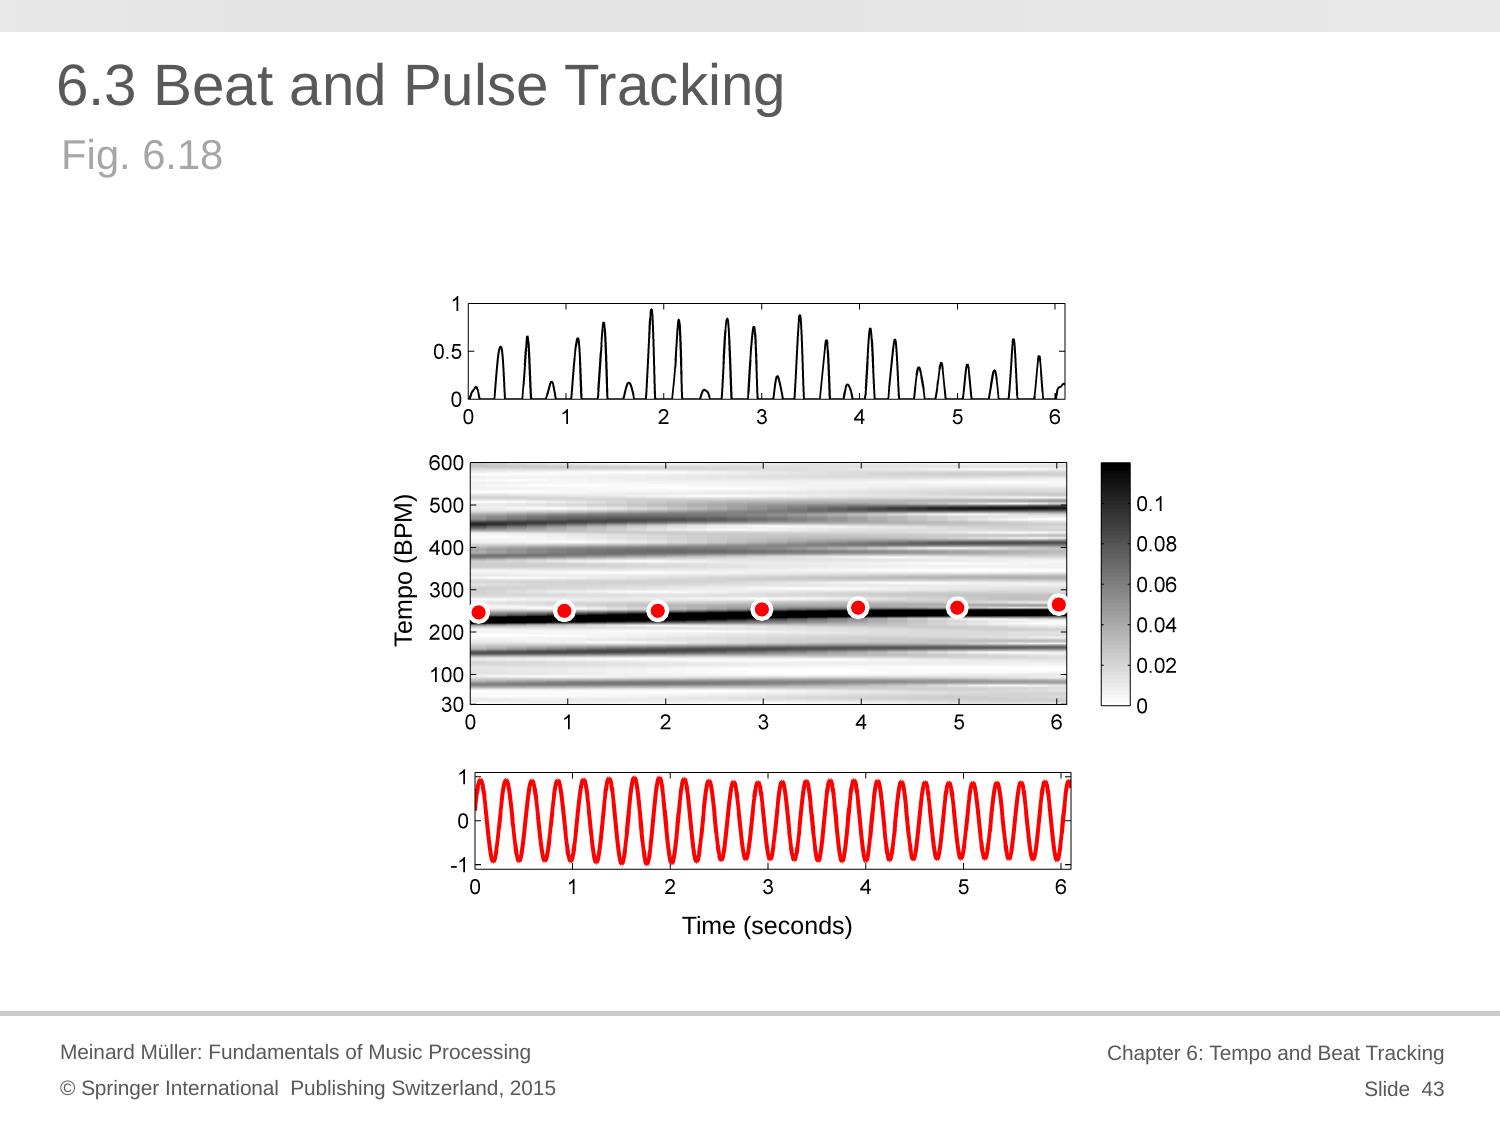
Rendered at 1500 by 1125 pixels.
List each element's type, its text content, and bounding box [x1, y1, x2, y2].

picture [351, 440, 1267, 737]
picture [374, 762, 1144, 899]
picture [0, 0, 1500, 32]
list Fig. 6.18 [46, 115, 276, 198]
text_box Time (seconds) [666, 908, 869, 947]
title 6.3 Beat and Pulse Tracking [40, 39, 1448, 133]
picture [368, 292, 1138, 429]
